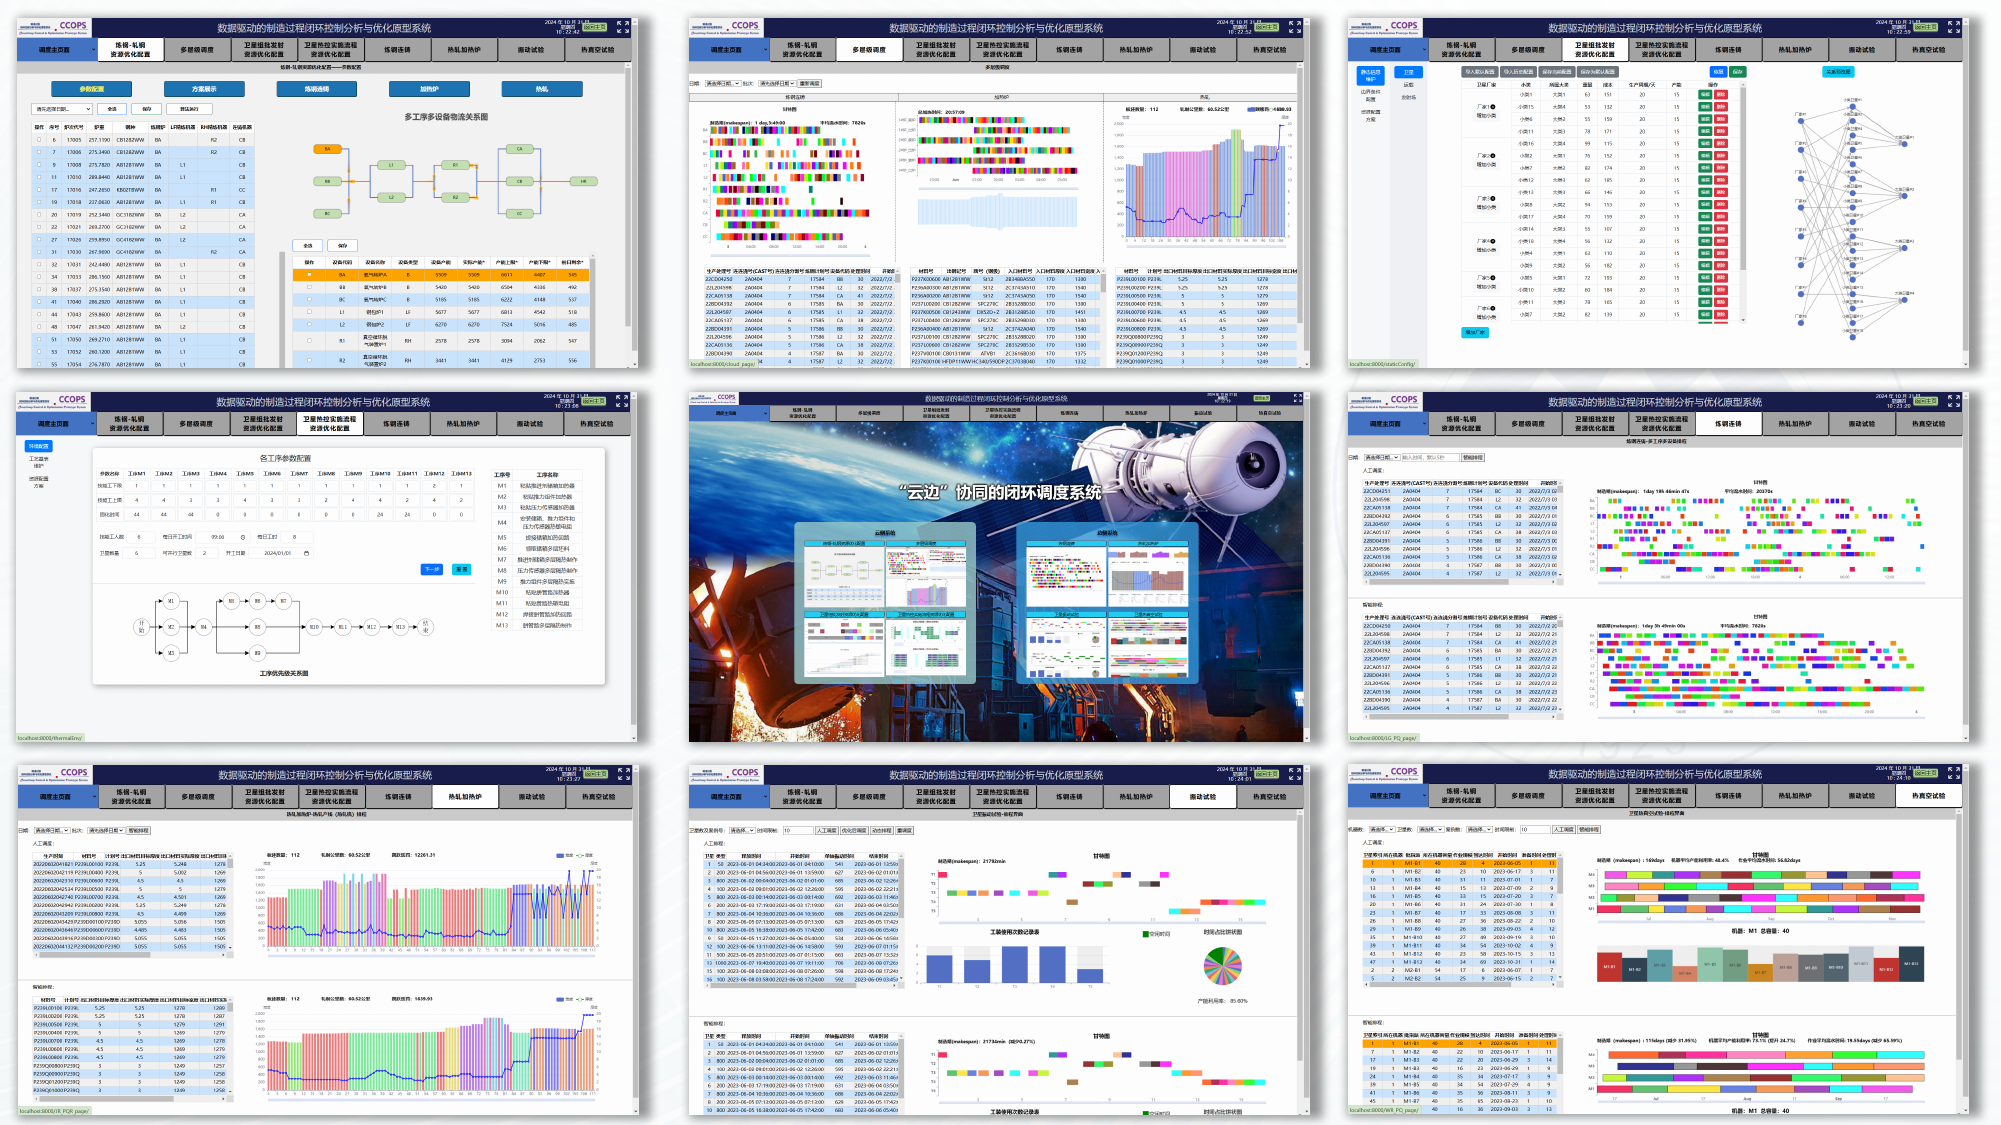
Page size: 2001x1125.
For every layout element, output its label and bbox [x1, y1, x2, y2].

picture [689, 392, 1311, 742]
picture [1347, 764, 1969, 1114]
picture [689, 765, 1311, 1115]
picture [16, 392, 638, 742]
picture [689, 18, 1311, 368]
picture [1347, 18, 1969, 368]
picture [1347, 392, 1969, 742]
picture [18, 765, 639, 1115]
picture [17, 18, 639, 368]
